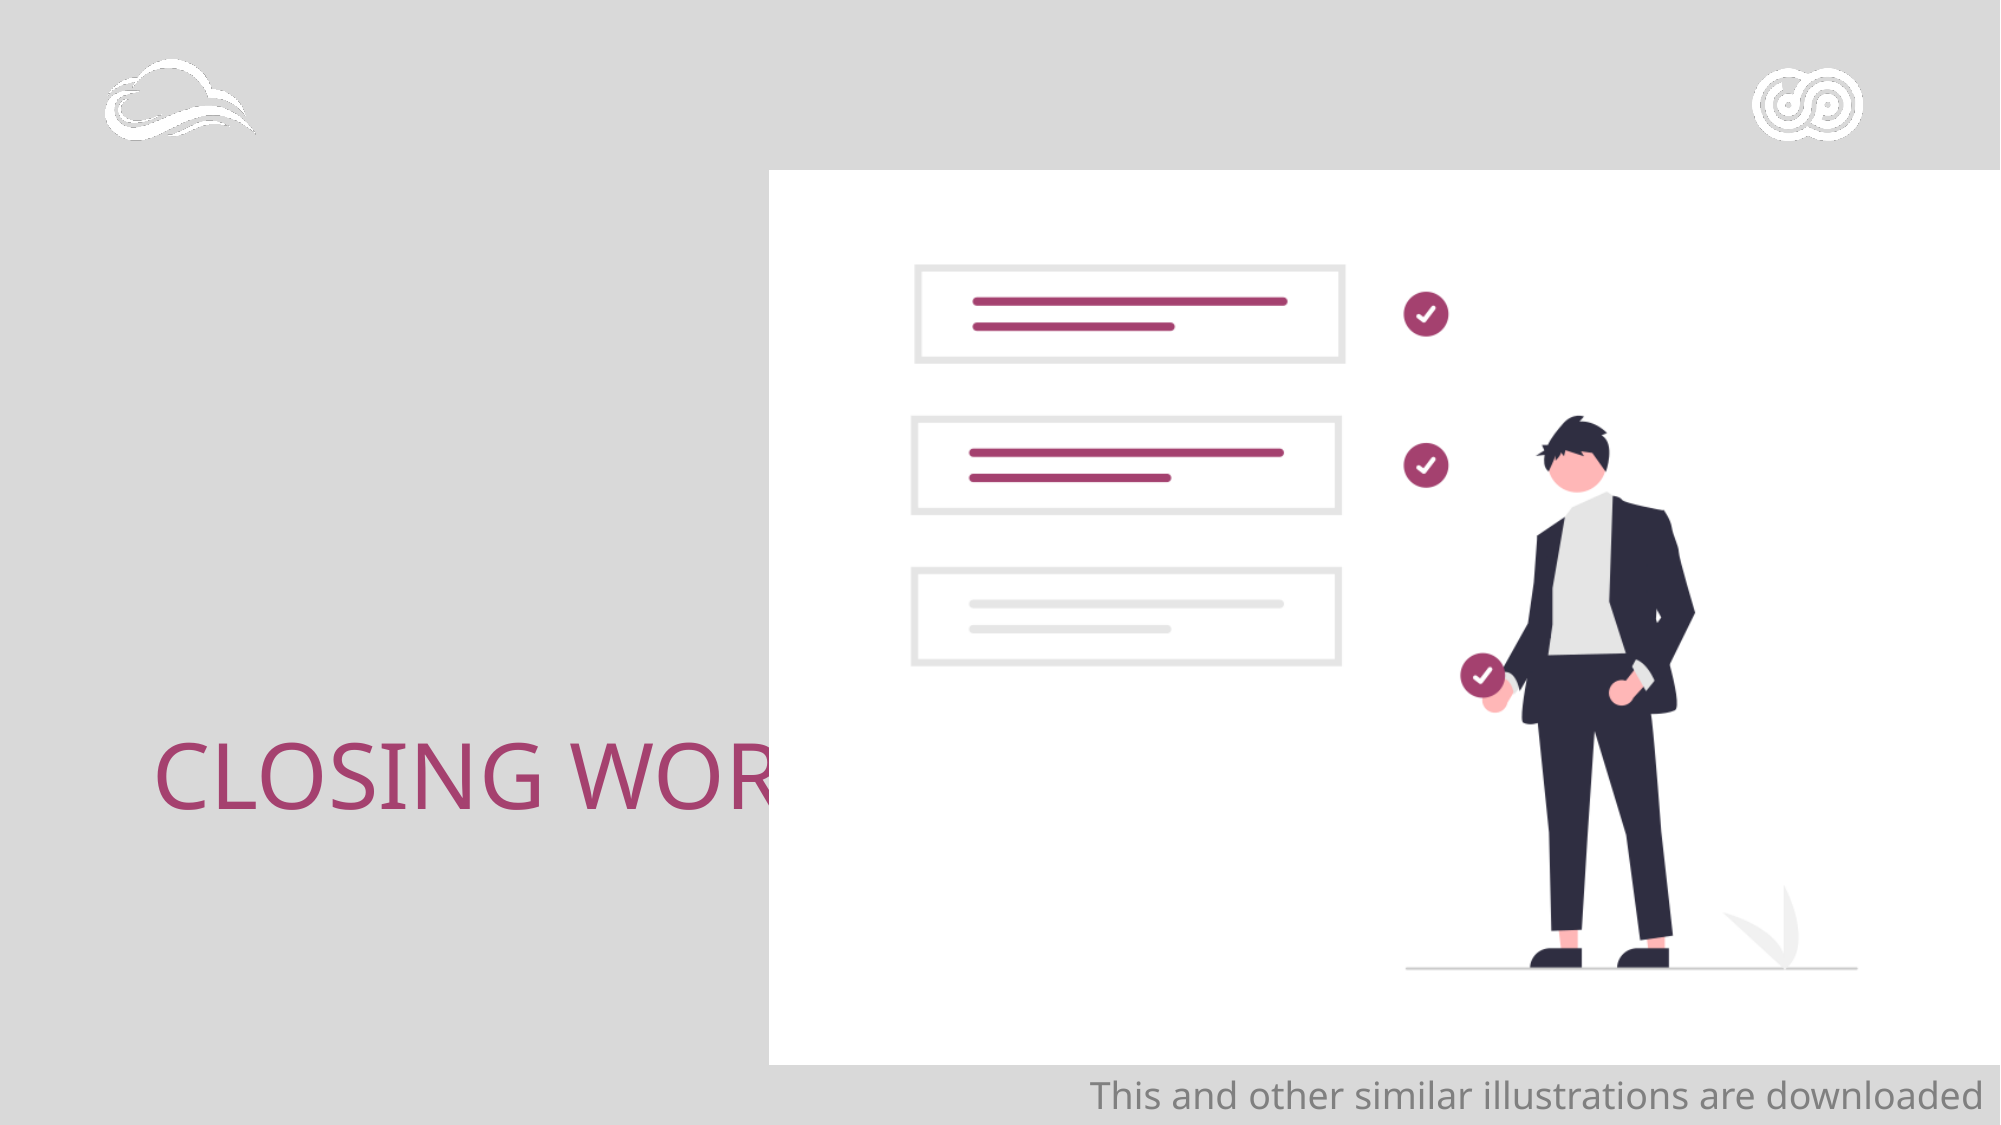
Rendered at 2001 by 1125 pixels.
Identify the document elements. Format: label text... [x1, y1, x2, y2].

picture [1752, 68, 1863, 141]
picture [769, 170, 2000, 1065]
picture [104, 59, 256, 141]
title Closing words [137, 701, 769, 845]
text_box This and other similar illustrations are downloaded from https://undraw.co/ [999, 1065, 2000, 1125]
